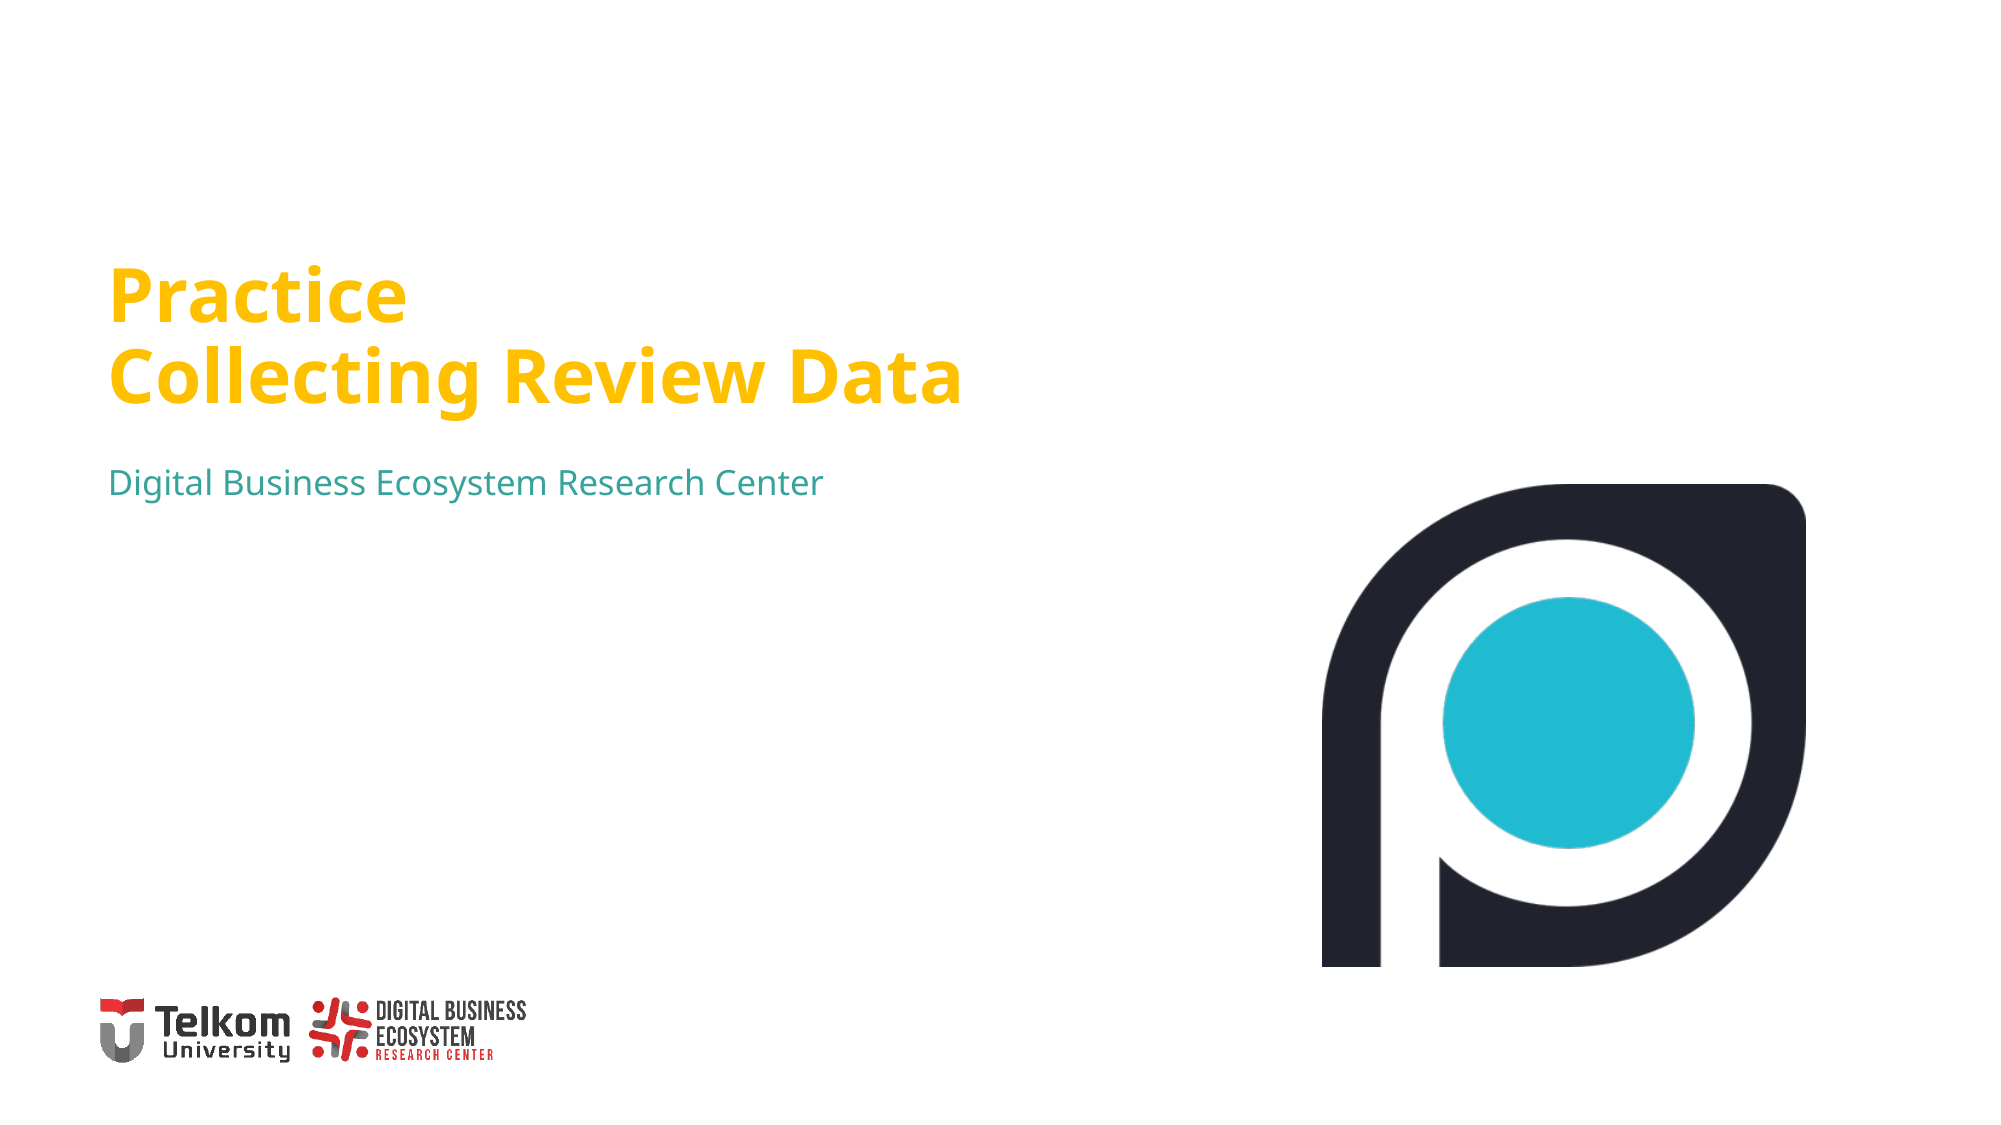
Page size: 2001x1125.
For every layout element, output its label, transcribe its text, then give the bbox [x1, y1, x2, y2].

text_box Practice Collecting Review Data [92, 98, 1926, 427]
text_box Digital Business Ecosystem Research Center [92, 457, 1347, 511]
picture [1322, 484, 1806, 967]
picture [92, 995, 533, 1065]
